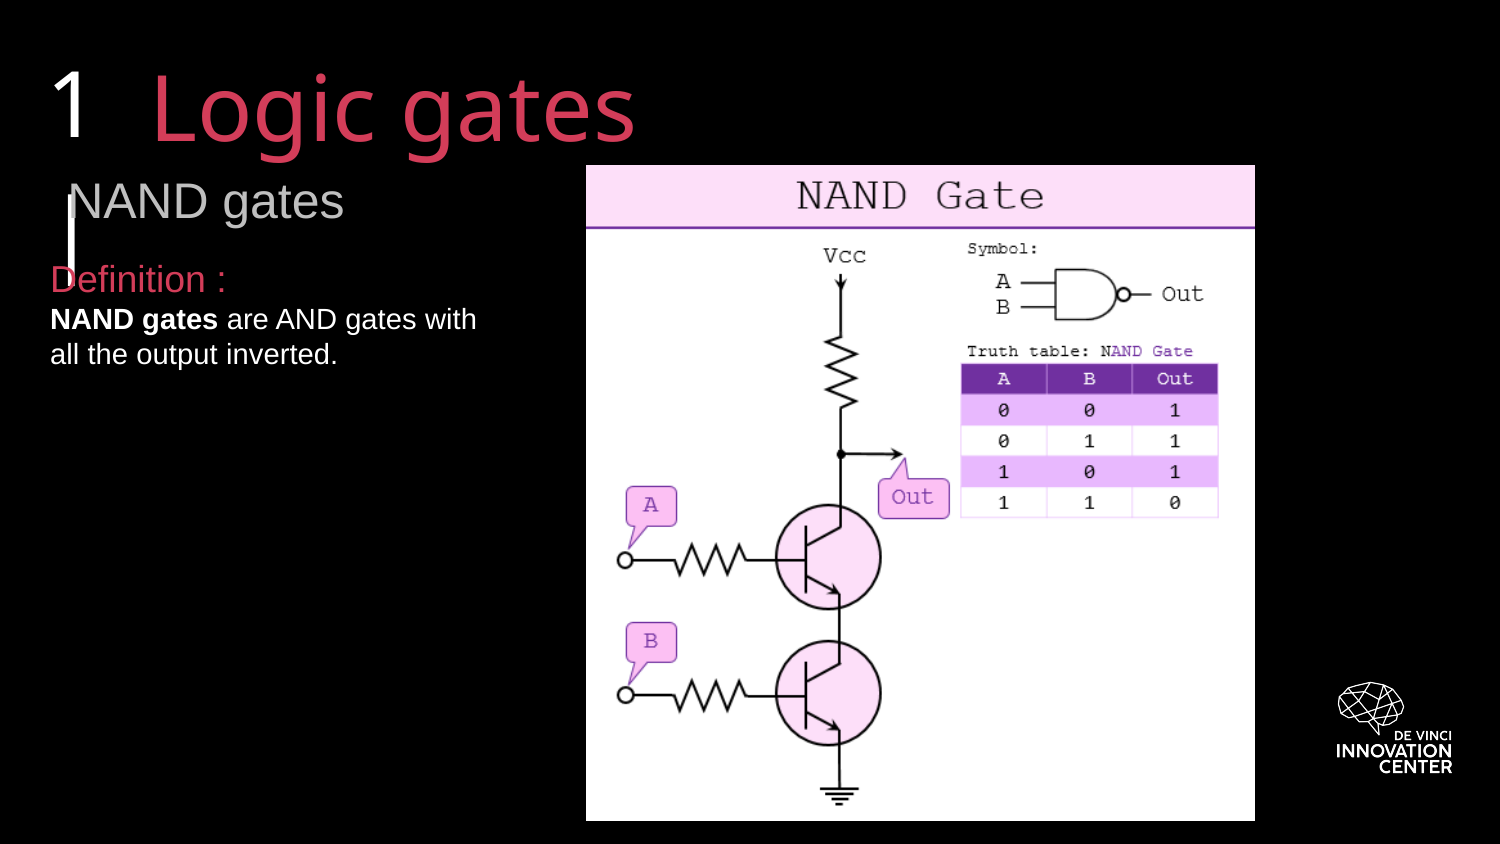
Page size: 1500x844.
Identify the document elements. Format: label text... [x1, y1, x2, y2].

picture [1320, 656, 1471, 807]
text_box Definition : NAND gates are AND gates with all the output inverted. [35, 247, 497, 798]
text_box NAND gates [52, 150, 554, 248]
picture [586, 165, 1255, 821]
list Logic gates [115, 18, 996, 166]
list 1| [12, 14, 144, 147]
